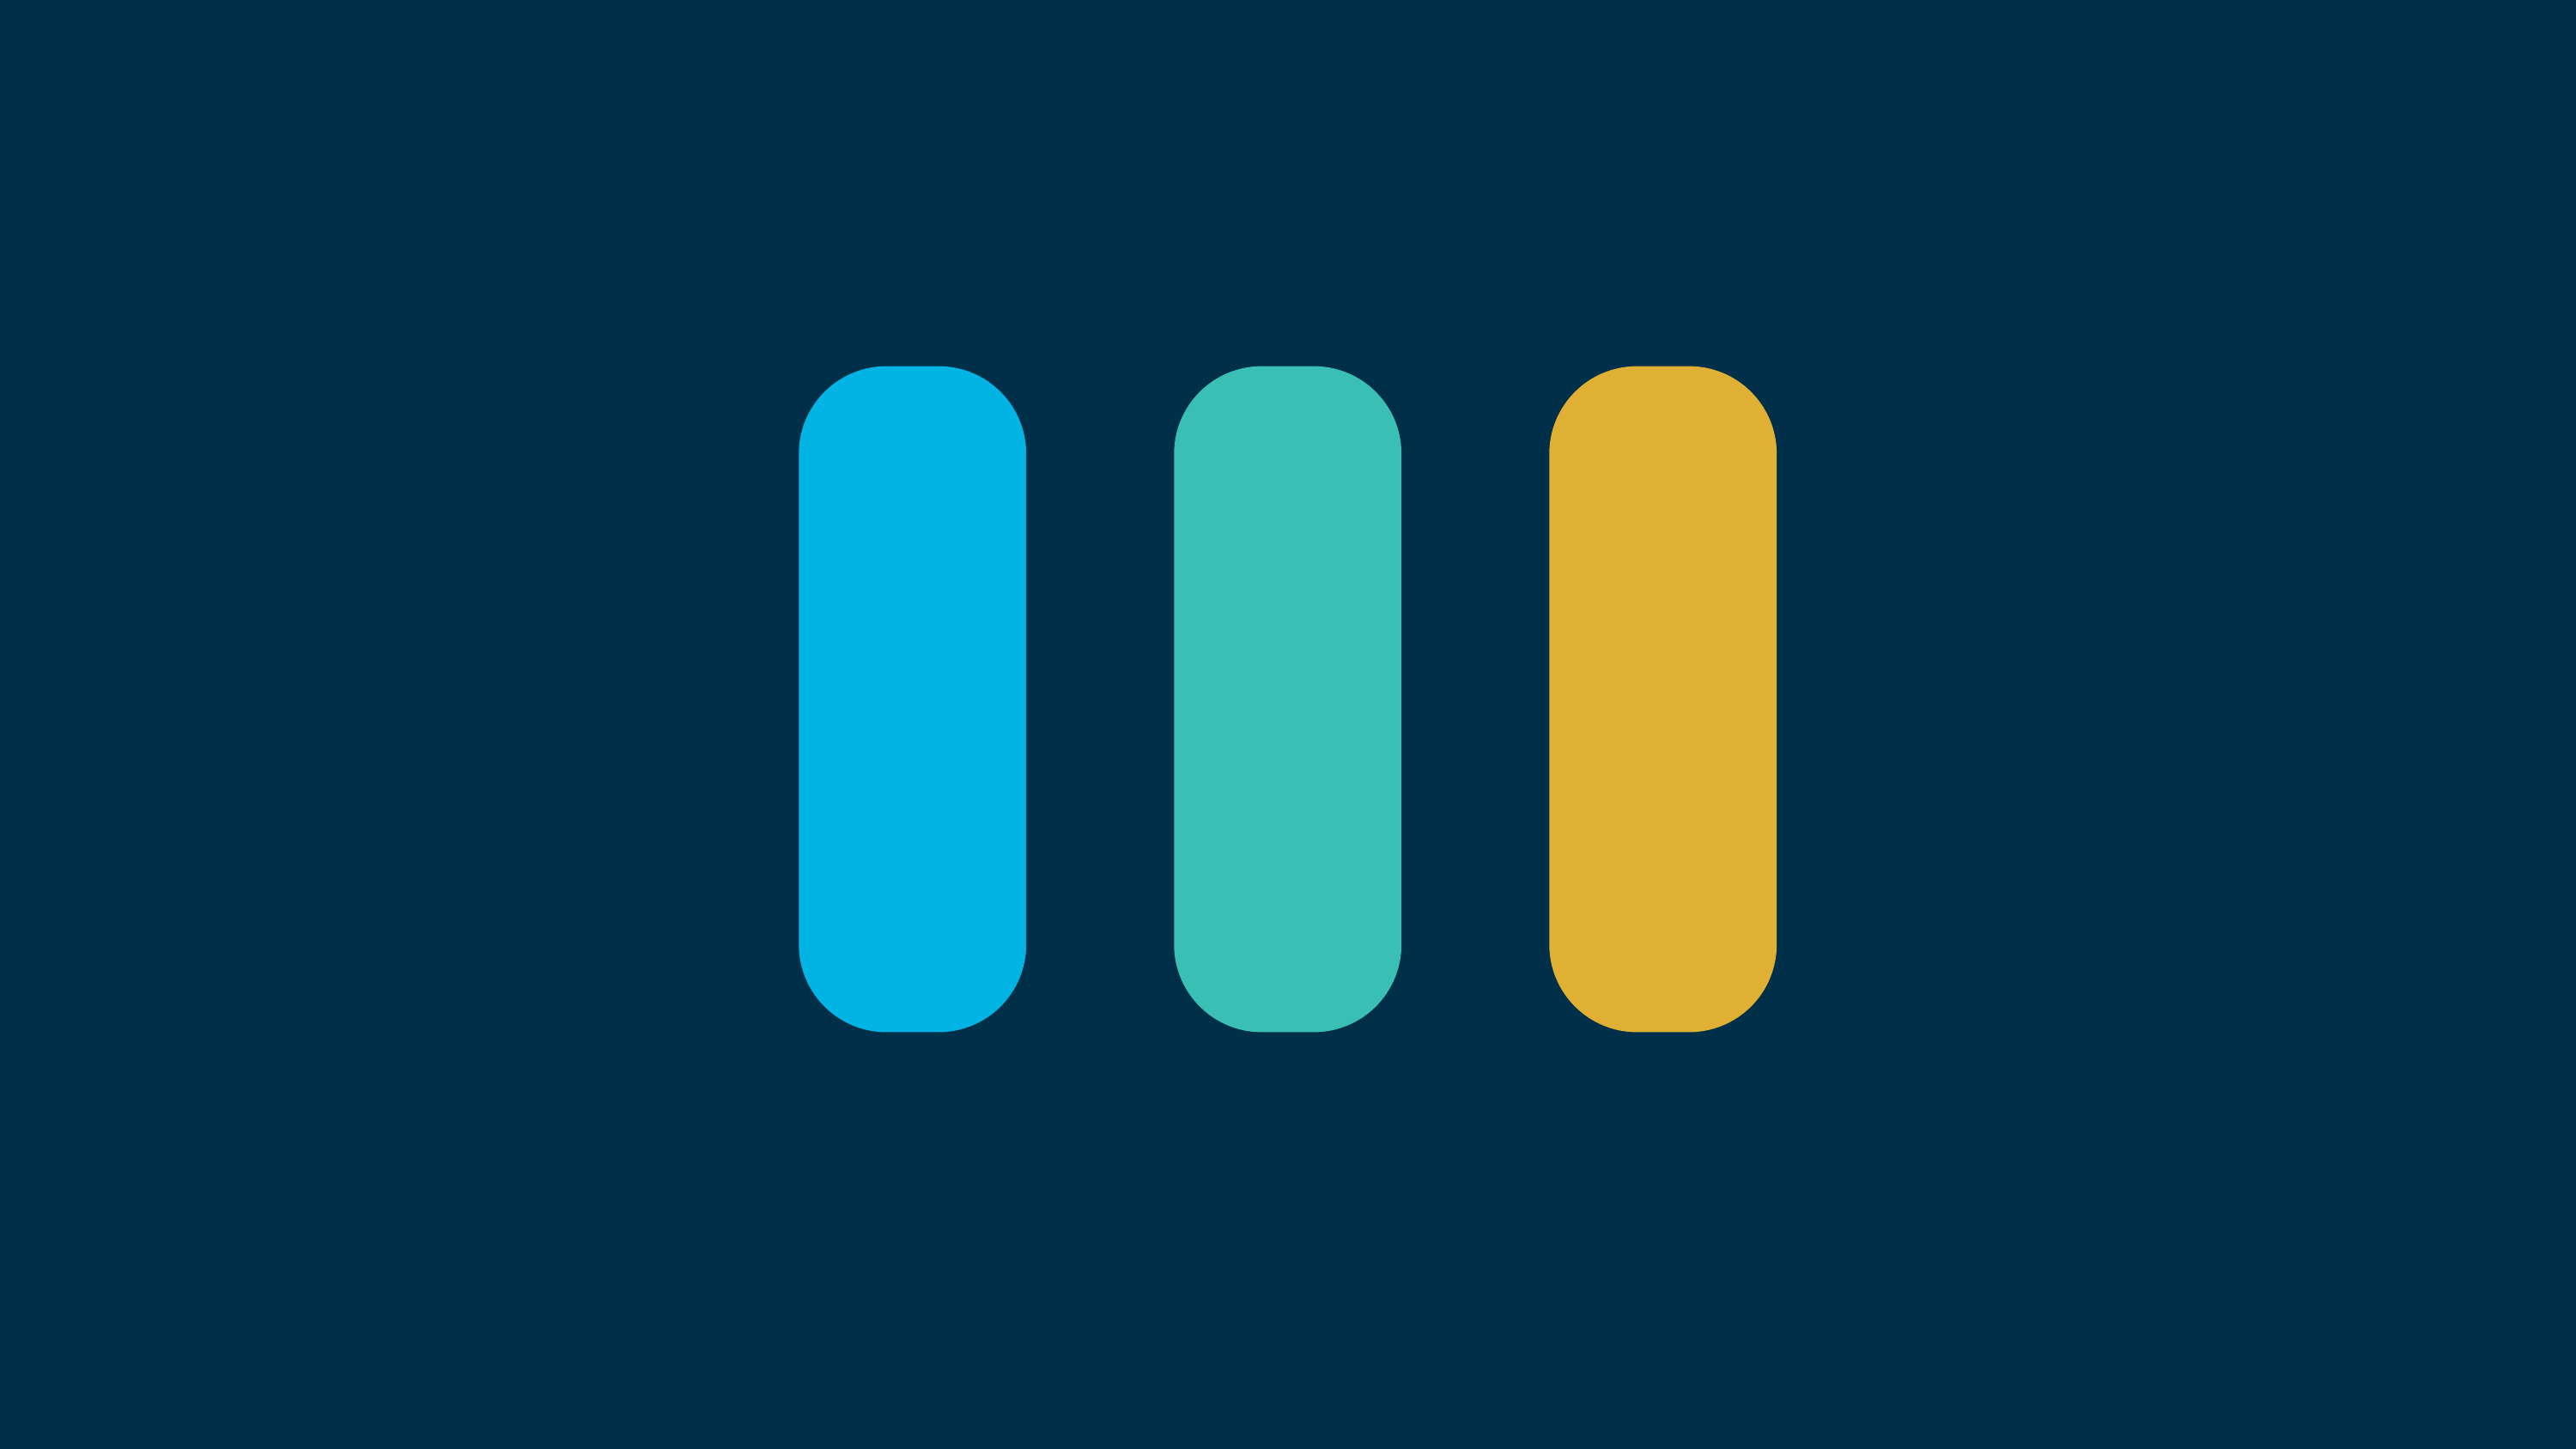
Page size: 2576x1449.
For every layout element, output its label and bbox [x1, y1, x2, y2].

text_box [954, 585, 1328, 814]
text_box [579, 585, 953, 814]
text_box [1329, 585, 1996, 814]
